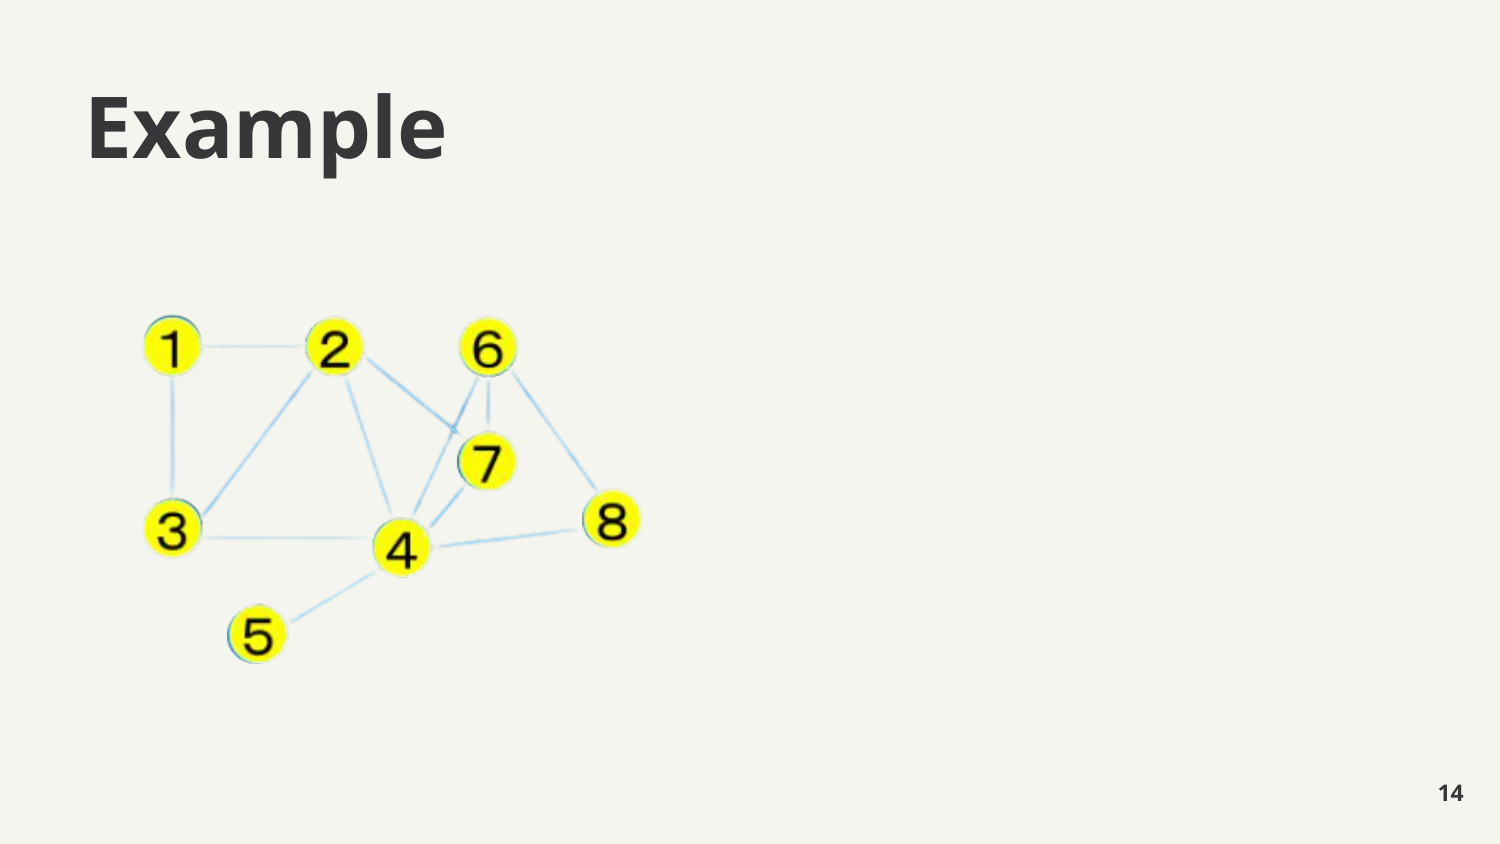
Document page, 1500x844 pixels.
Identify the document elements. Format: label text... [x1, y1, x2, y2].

picture [118, 263, 665, 696]
slide_number 14 [1374, 779, 1464, 809]
title Example [84, 84, 1148, 203]
